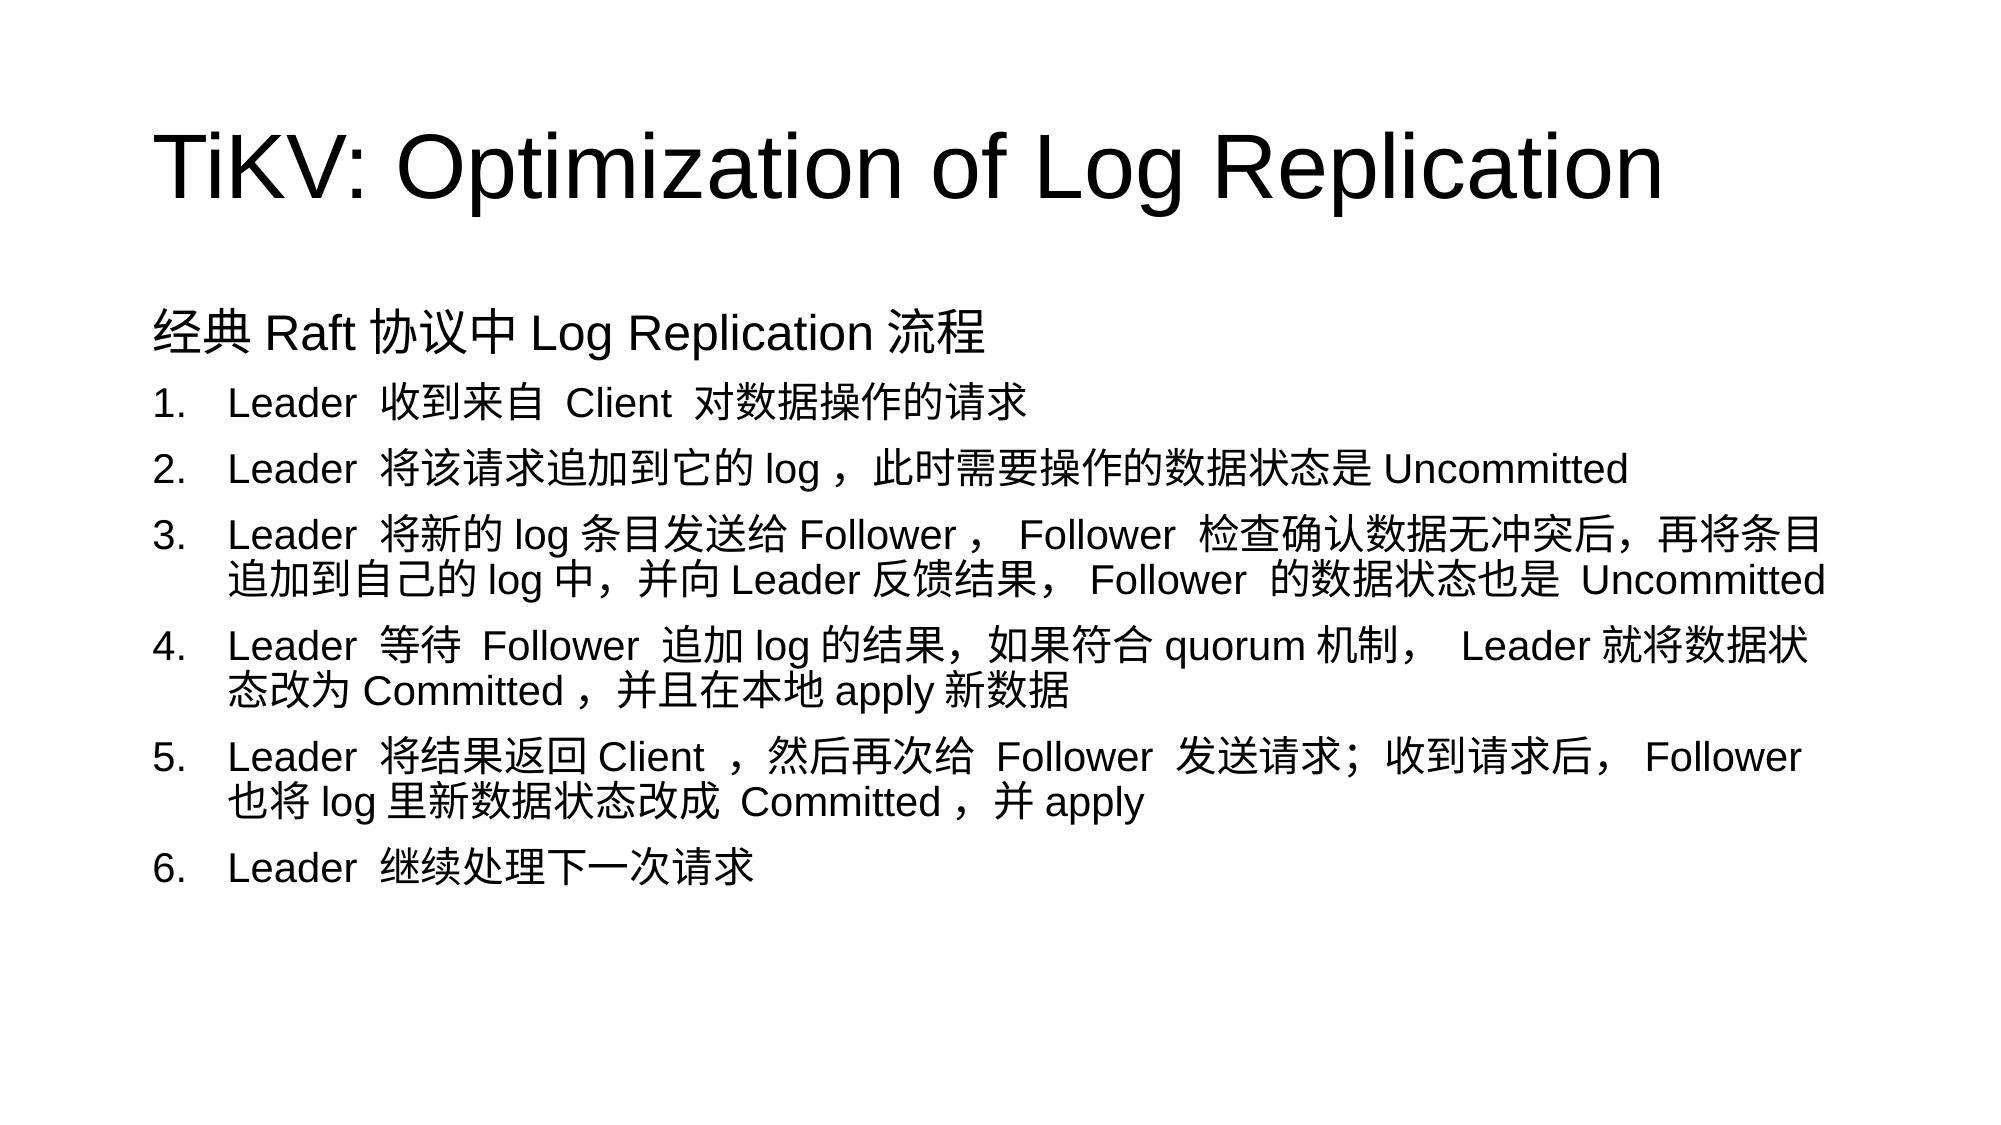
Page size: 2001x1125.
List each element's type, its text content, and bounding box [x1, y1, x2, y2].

title TiKV: Optimization of Log Replication [137, 59, 1863, 278]
list 经典Raft协议中Log Replication流程 Leader 收到来自 Client 对数据操作的请求 Leader 将该请求追加到它的log，此时需要操作的数据状态是Uncommitted Leader 将新的log条目发送给Follower，Follower 检查确认数据无冲突后，再将条目追加到自己的log中，并向Leader反馈结果，Follower 的数据状态也是 Uncommitted Leader 等待 Follower 追加log的结果，如果符合quorum机制， Leader就将数据状态改为Committed，并且在本地apply新数据 Leader 将结果返回Client ，然后再次给 Follower 发送请求；收到请求后，Follower 也将log里新数据状态改成 Committed，并apply Leader 继续处理下一次请求 [137, 299, 1863, 1014]
